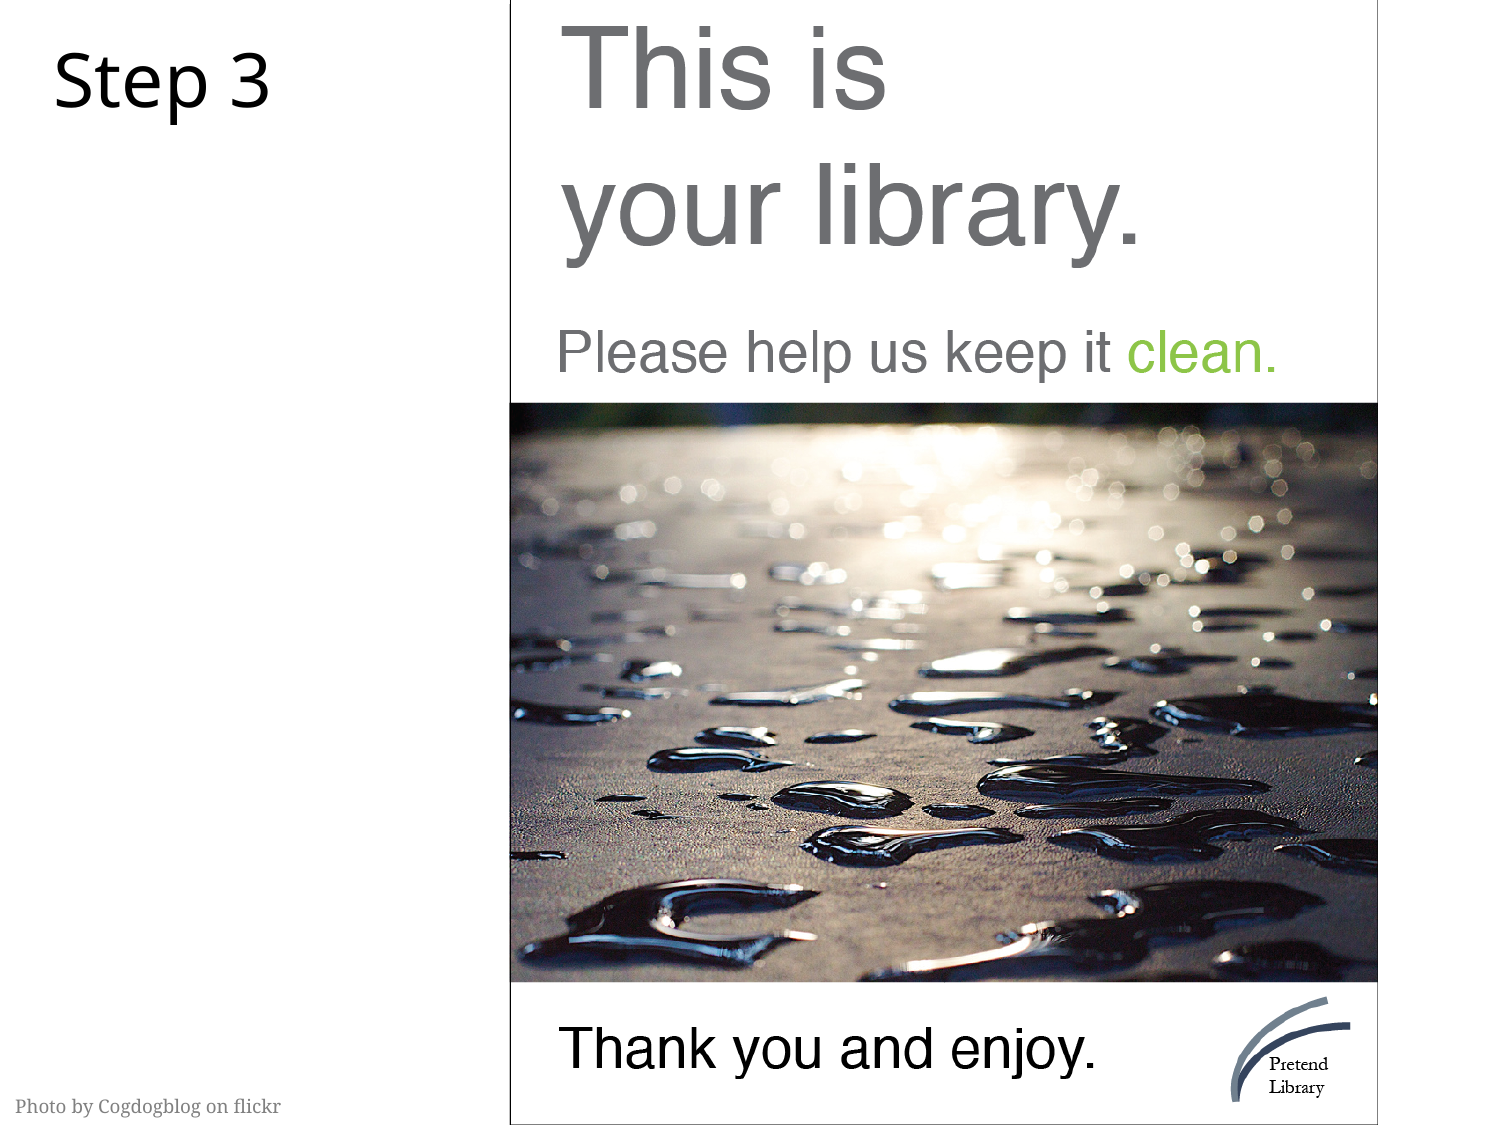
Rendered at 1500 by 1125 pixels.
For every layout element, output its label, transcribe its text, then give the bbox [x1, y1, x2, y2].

picture [509, 0, 1379, 1125]
text_box Photo by Cogdogblog on flickr [0, 1087, 296, 1125]
title Step 3 [38, 0, 507, 198]
